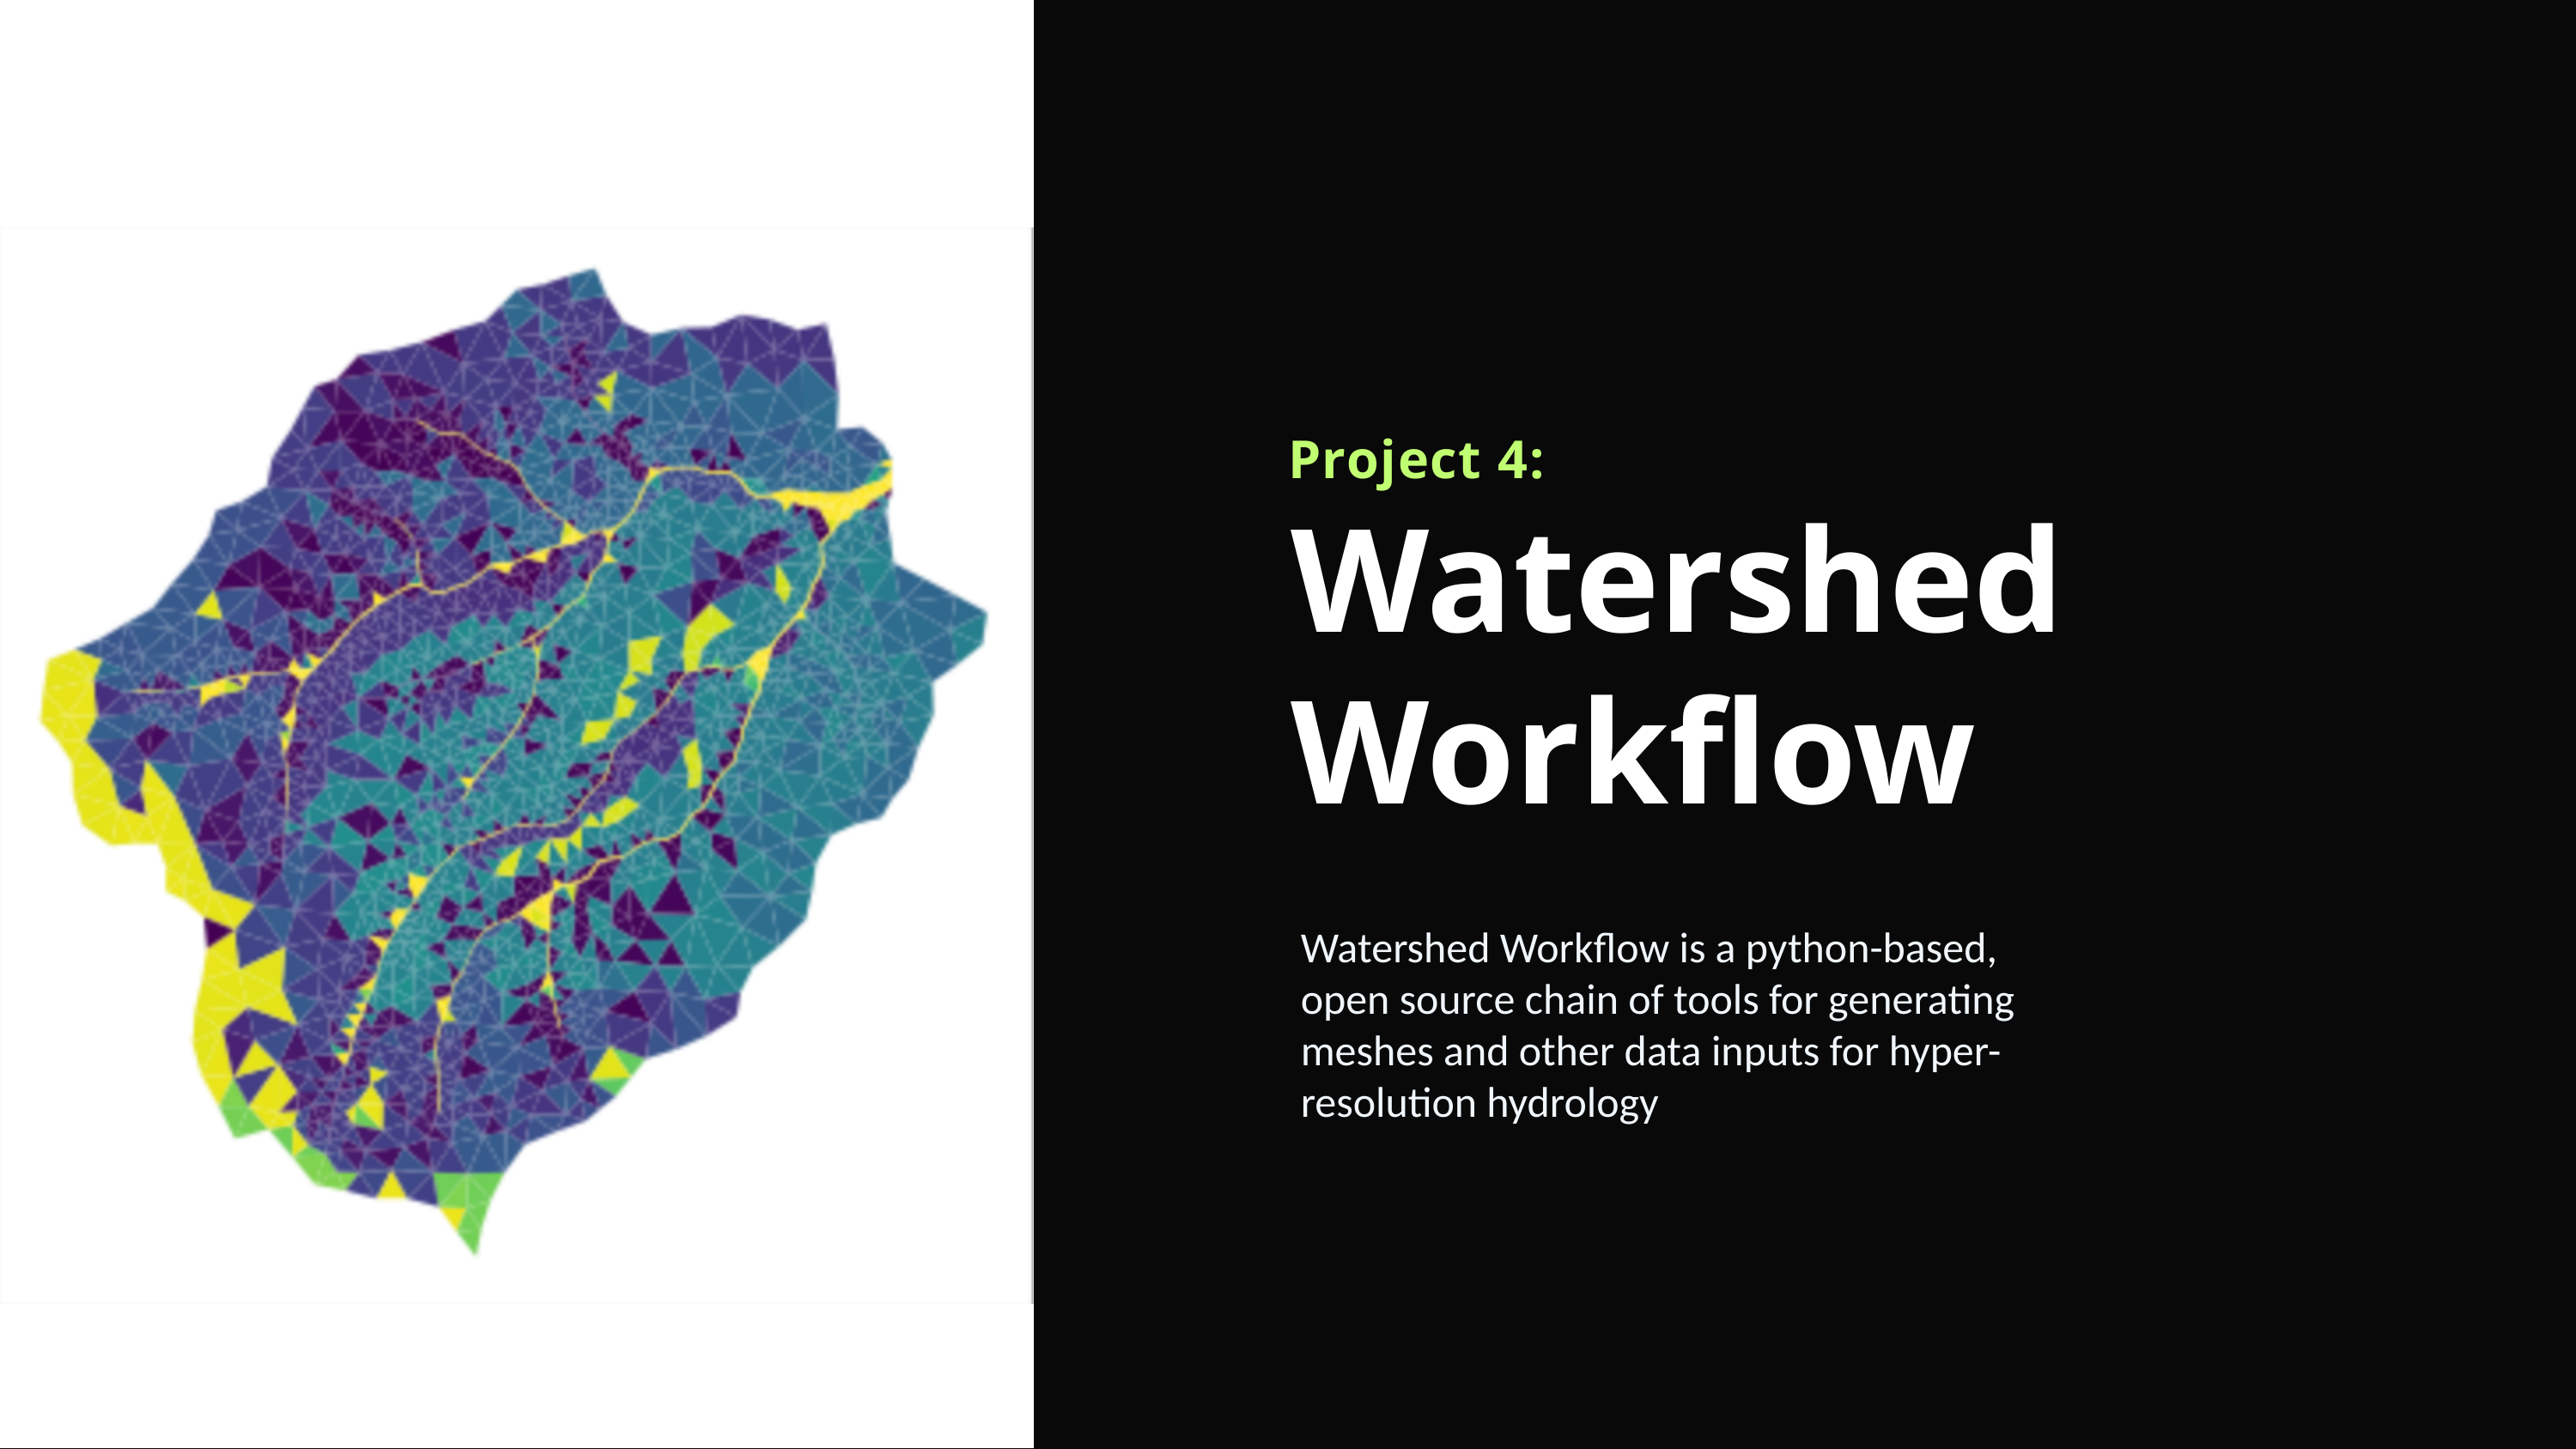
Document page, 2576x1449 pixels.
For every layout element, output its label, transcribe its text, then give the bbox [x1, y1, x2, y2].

text_box Watershed Workflow [1291, 490, 2104, 833]
text_box Project 4: [1288, 426, 2398, 490]
text_box Watershed Workflow is a python-based, open source chain of tools for generating meshes and other data inputs for hyper-resolution hydrology [1288, 913, 2104, 1132]
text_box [0, 0, 1034, 1449]
